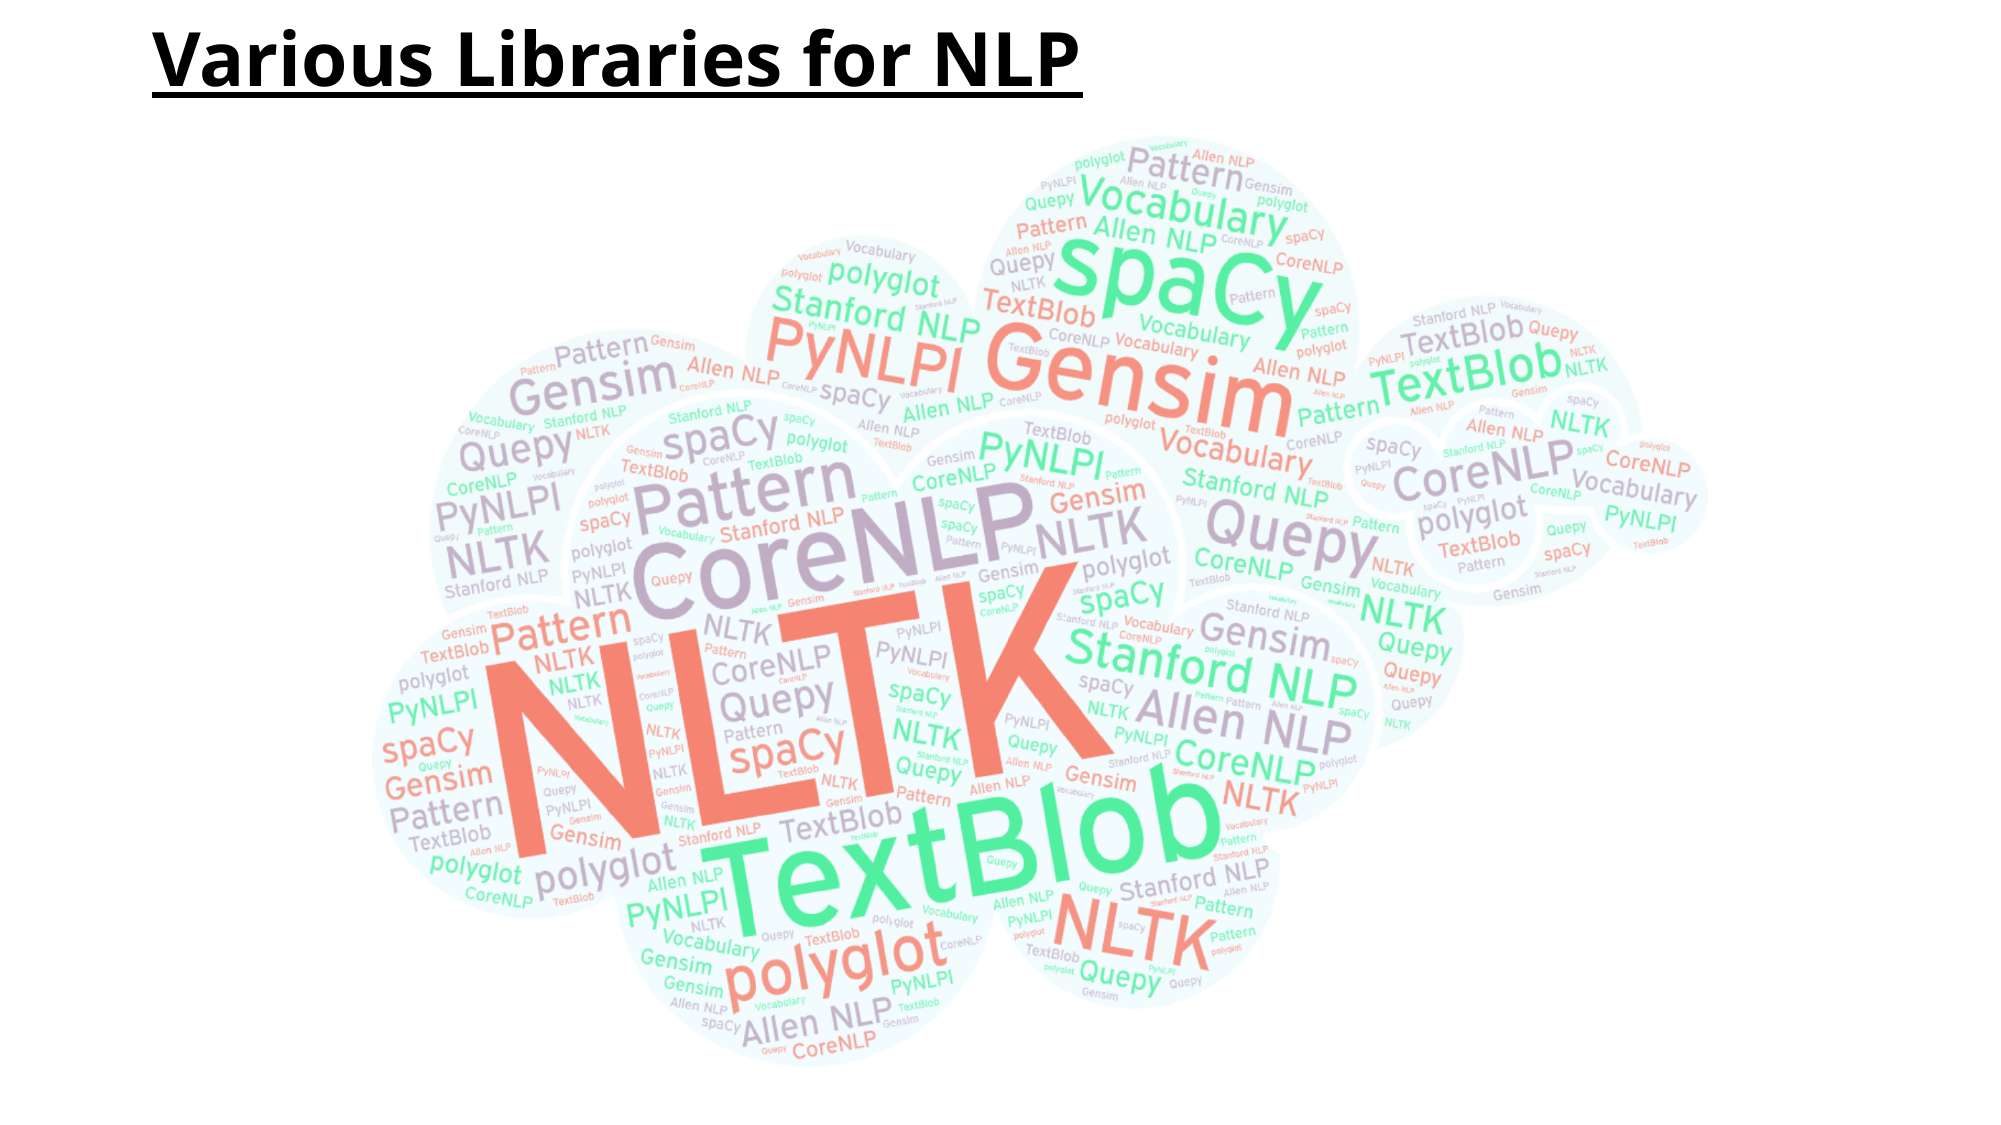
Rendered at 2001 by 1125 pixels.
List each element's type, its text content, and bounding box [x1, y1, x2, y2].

title Various Libraries for NLP [137, 18, 1863, 107]
picture [351, 121, 1716, 1082]
